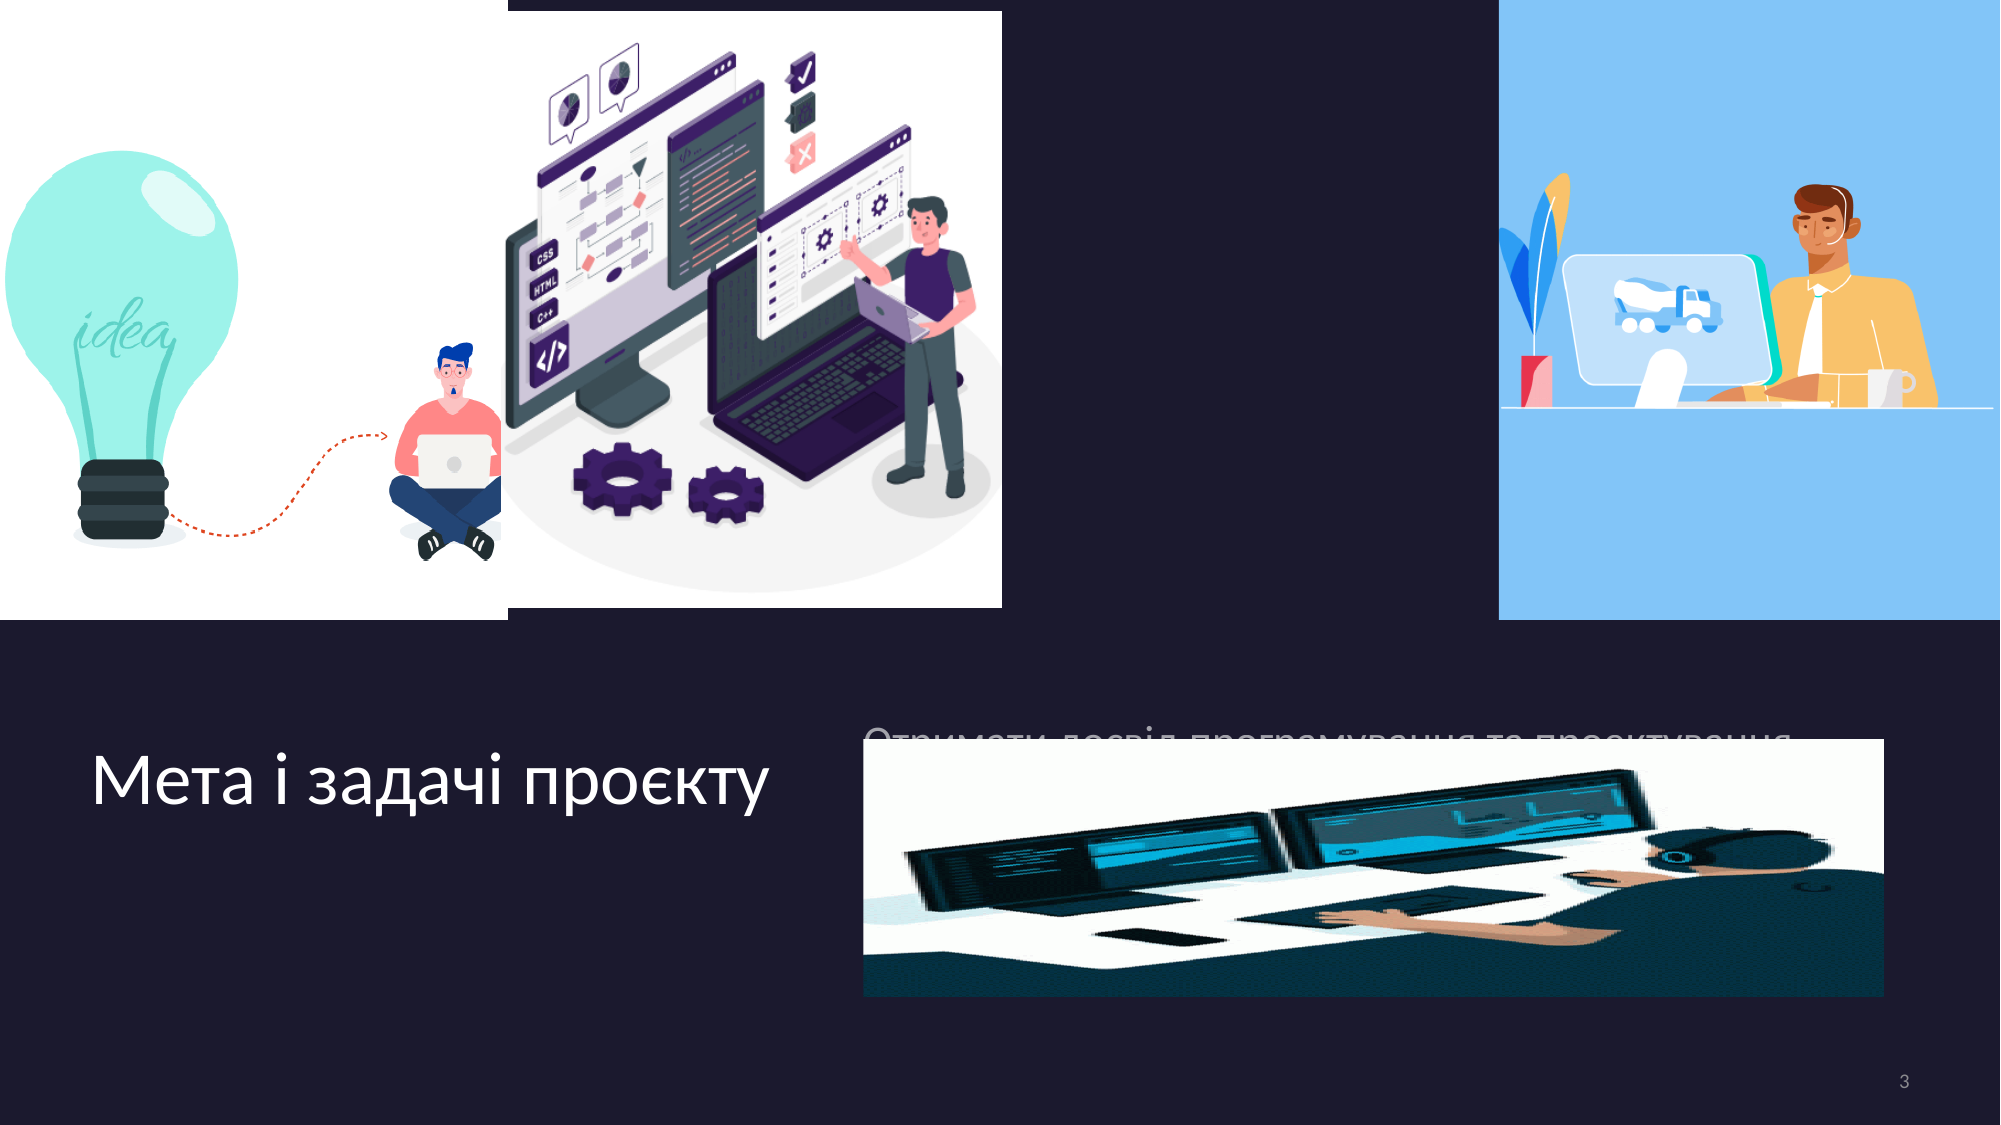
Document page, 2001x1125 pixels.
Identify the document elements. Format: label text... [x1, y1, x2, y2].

picture [1792, 883, 1807, 891]
list Отримати досвід програмування та проектування застосунків на базі відкритих даних. Виконати аналіз обраної предметної області та задачі. Виконати розробку застосунку [863, 712, 1884, 739]
picture [863, 739, 1884, 970]
title Мета і задачі проєкту [90, 739, 829, 869]
picture [1822, 886, 1830, 891]
slide_number 3 [1632, 1067, 1910, 1093]
picture [0, 0, 2000, 620]
